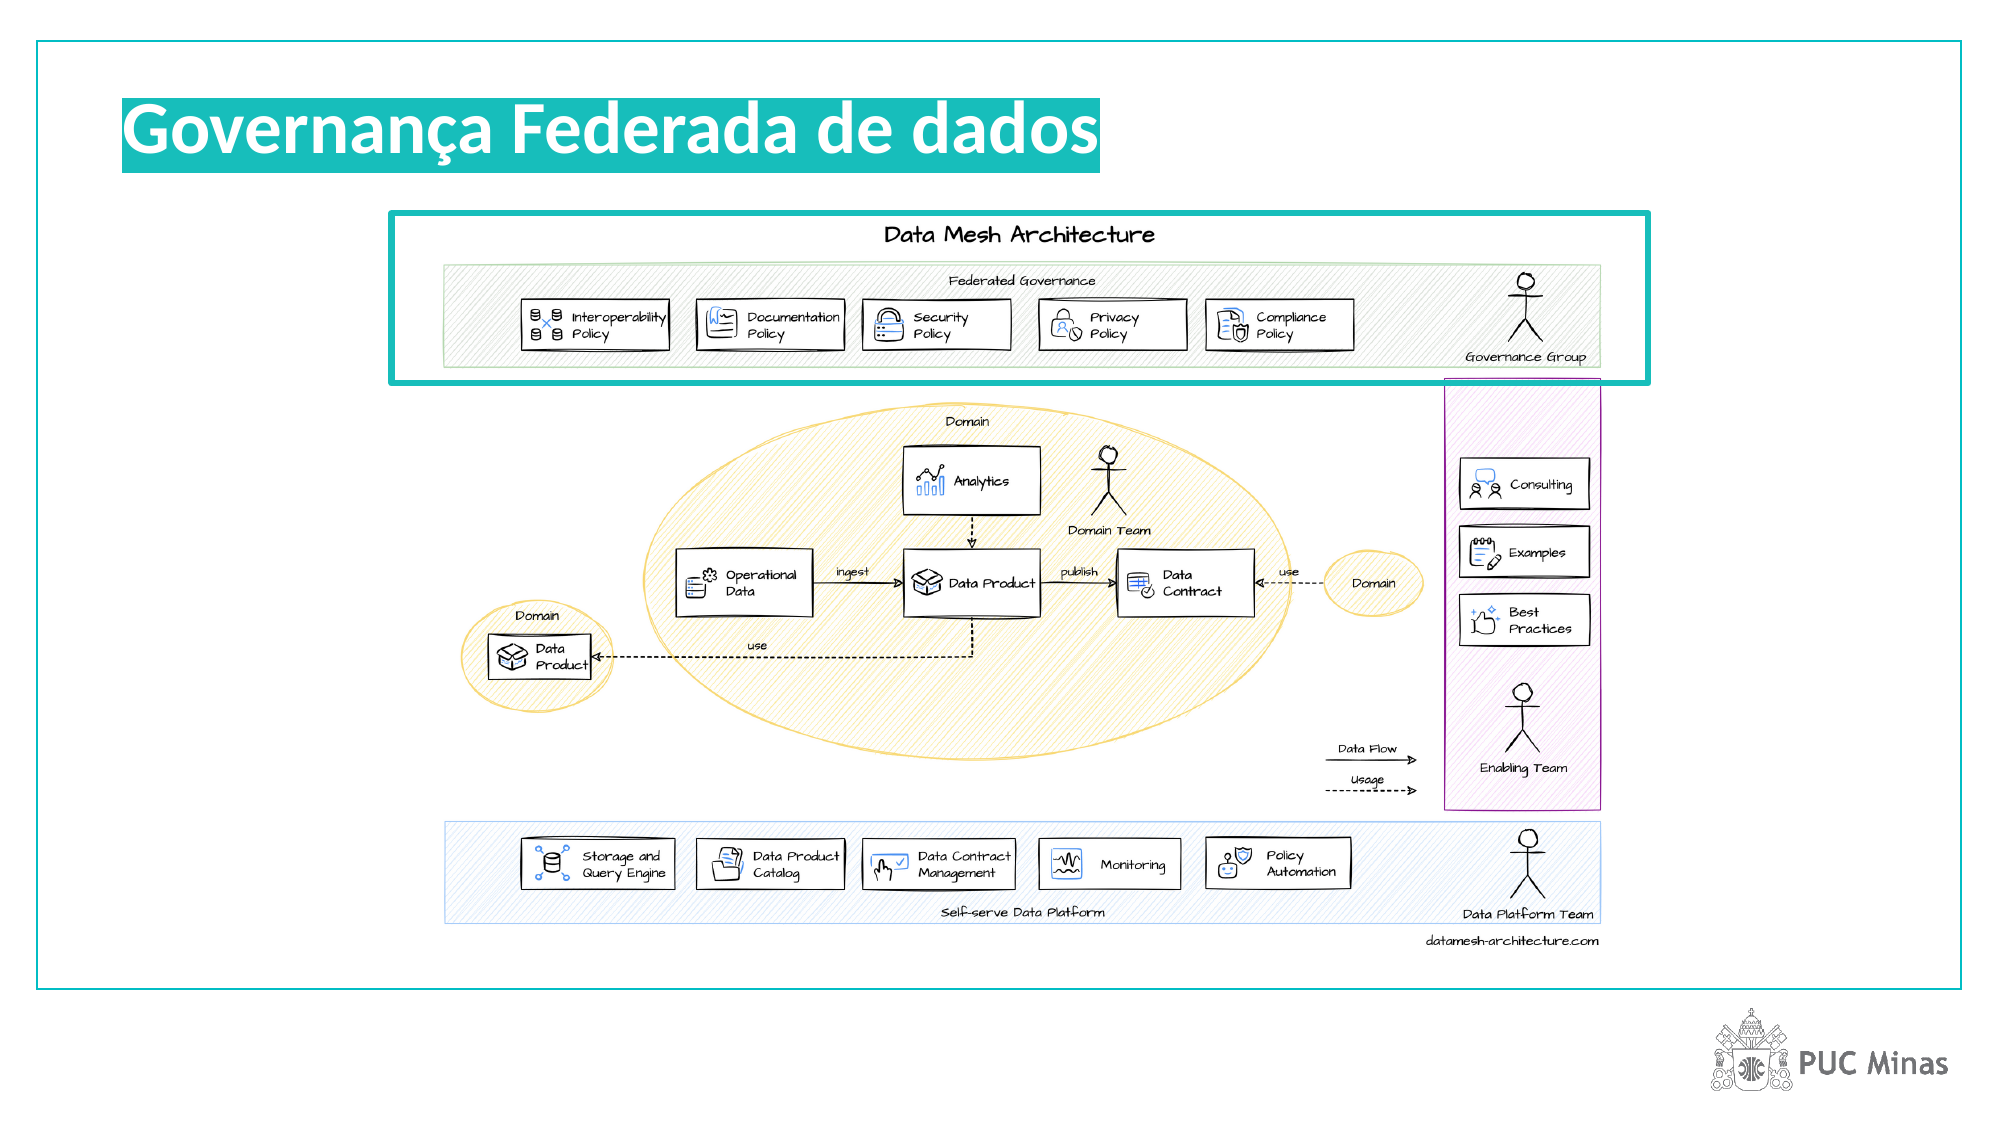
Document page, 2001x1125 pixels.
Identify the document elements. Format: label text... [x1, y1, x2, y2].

text_box [391, 213, 1649, 384]
picture [1710, 1008, 1949, 1091]
picture [437, 216, 1602, 959]
text_box Governança Federada de dados [102, 68, 1882, 179]
